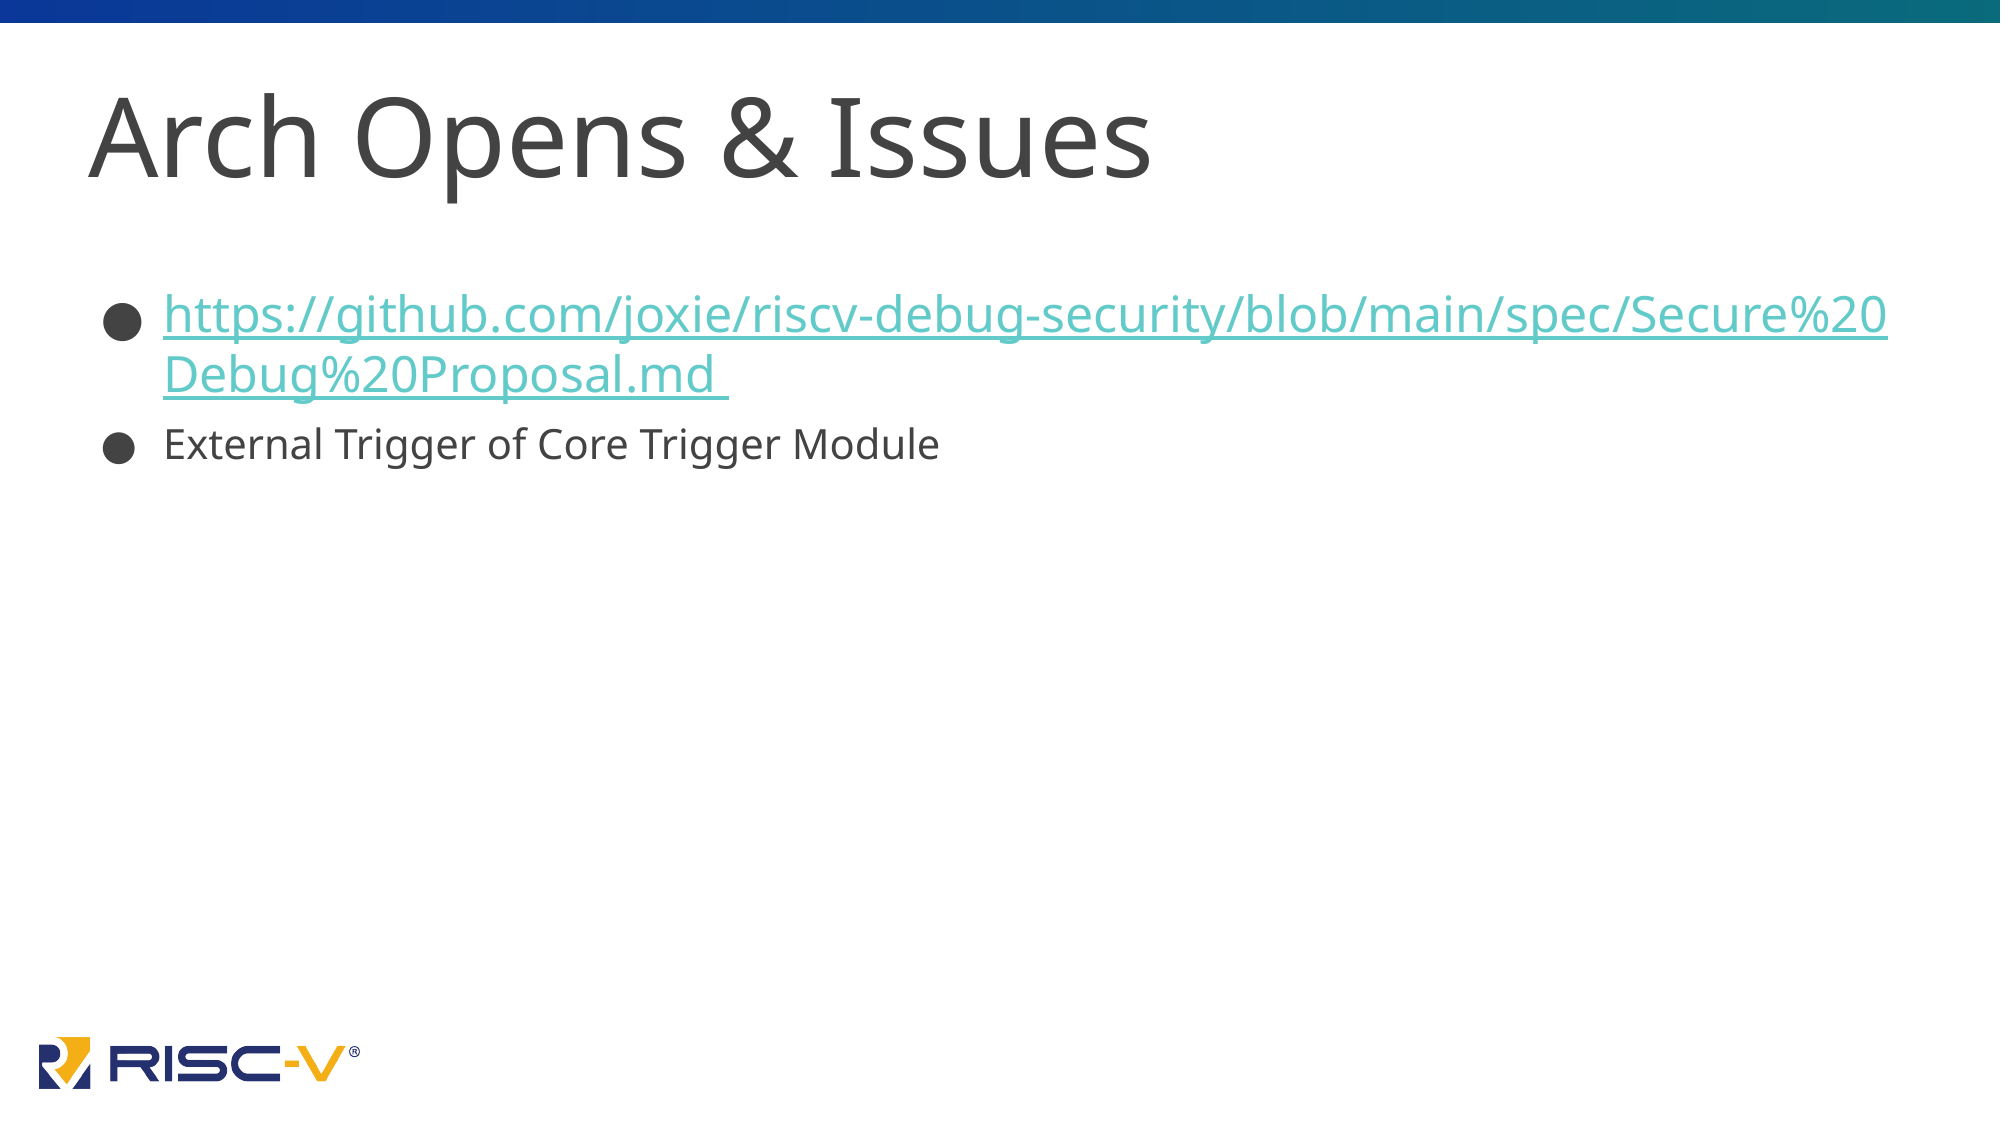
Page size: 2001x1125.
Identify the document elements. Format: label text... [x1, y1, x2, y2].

picture [39, 1037, 360, 1089]
list https://github.com/joxie/riscv-debug-security/blob/main/spec/Secure%20Debug%20Proposal.md External Trigger of Core Trigger Module [68, 252, 1932, 1000]
title Arch Opens & Issues [68, 47, 1932, 211]
